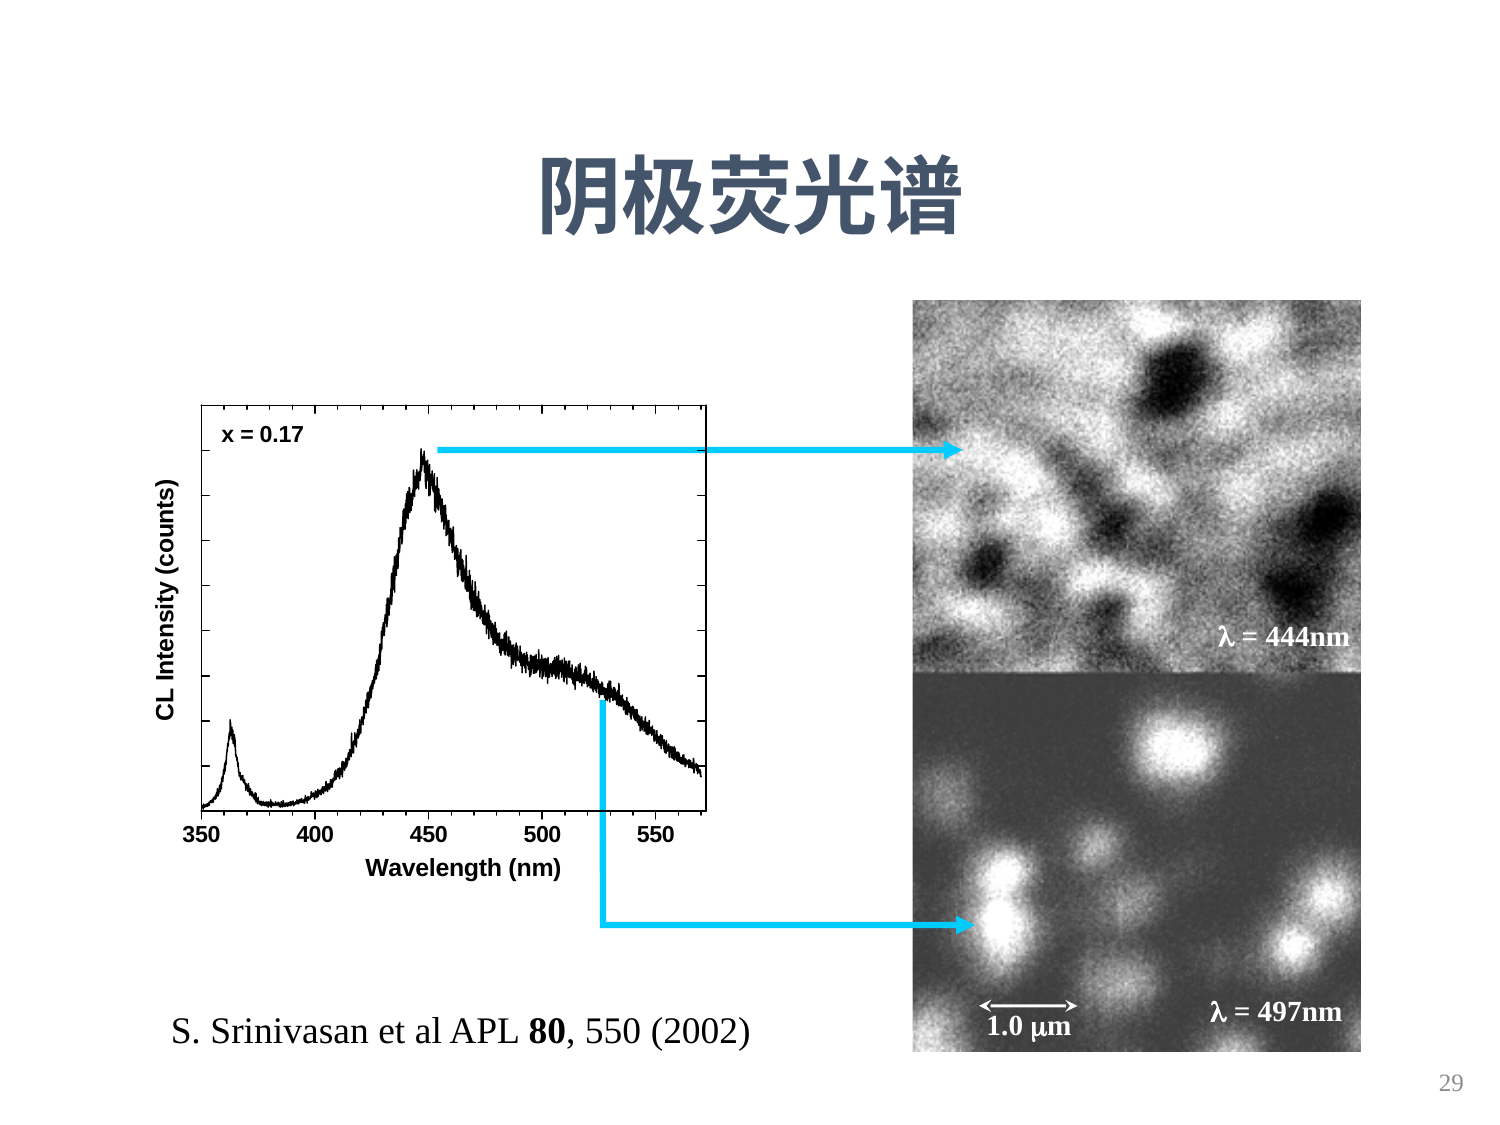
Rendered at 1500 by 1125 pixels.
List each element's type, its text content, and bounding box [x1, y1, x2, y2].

slide_number 29 [1418, 1051, 1479, 1112]
text_box 阴极荧光谱 [112, 99, 1388, 288]
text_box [788, 699, 975, 925]
text_box S. Srinivasan et al APL 80, 550 (2002) [142, 998, 780, 1059]
picture [112, 328, 788, 925]
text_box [912, 299, 1371, 1060]
